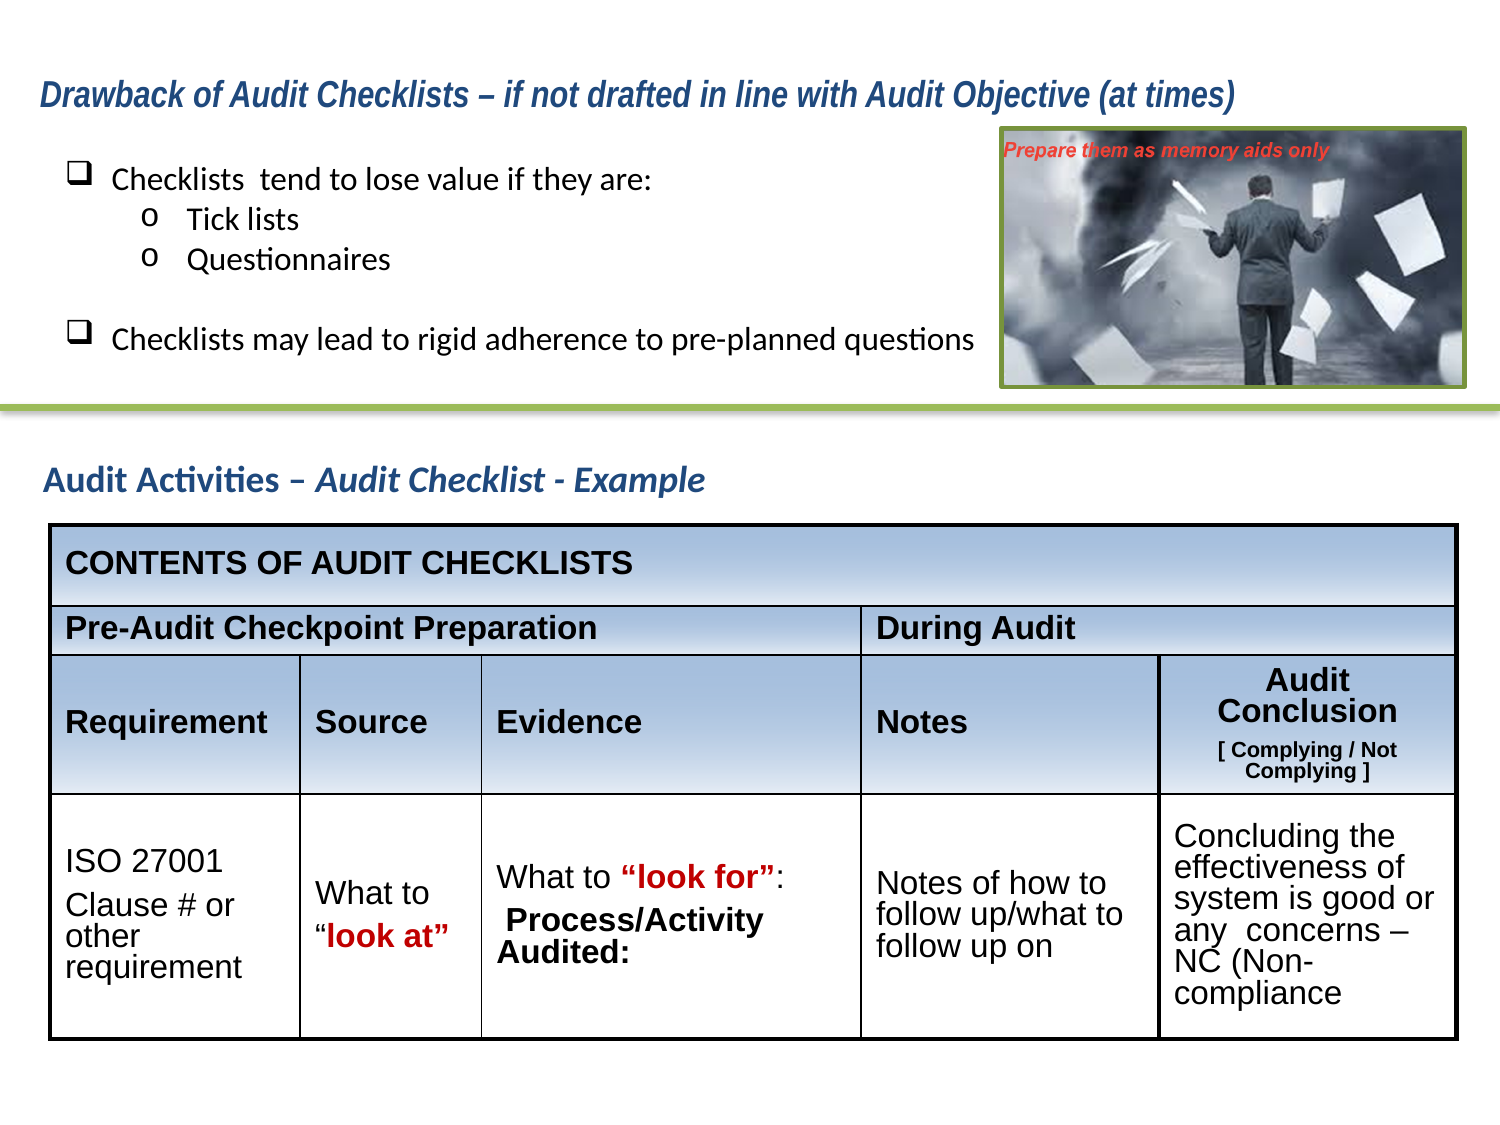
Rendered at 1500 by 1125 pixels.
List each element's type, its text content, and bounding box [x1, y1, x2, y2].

table_cell What to “look at” [301, 795, 481, 1037]
table_cell Concluding the effectiveness of system is good or any concerns – NC (Non-compliance [1161, 795, 1454, 1037]
picture [1003, 129, 1463, 385]
table_cell Pre-Audit Checkpoint Preparation [52, 607, 860, 654]
table_cell Audit Conclusion [ Complying / Not Complying ] [1161, 656, 1454, 793]
table_cell Notes [862, 656, 1157, 793]
text_box Audit Activities – Audit Checklist - Example [28, 447, 722, 508]
table_cell What to “look for”: Process/Activity Audited: [482, 795, 860, 1037]
table_cell Notes of how to follow up/what to follow up on [862, 795, 1157, 1037]
table_cell Source [301, 656, 481, 793]
table_cell Evidence [482, 656, 860, 793]
table_header CONTENTS OF AUDIT CHECKLISTS [52, 527, 1454, 605]
table_cell ISO 27001 Clause # or other requirement [52, 795, 299, 1037]
text_box Checklists tend to lose value if they are: Tick lists Questionnaires Checklists may lead to rigid adherence to pre-planned questions [49, 149, 1413, 403]
table_cell Requirement [52, 656, 299, 793]
table_cell During Audit [862, 607, 1454, 654]
text_box Drawback of Audit Checklists – if not drafted in line with Audit Objective (at times) [24, 62, 1263, 123]
